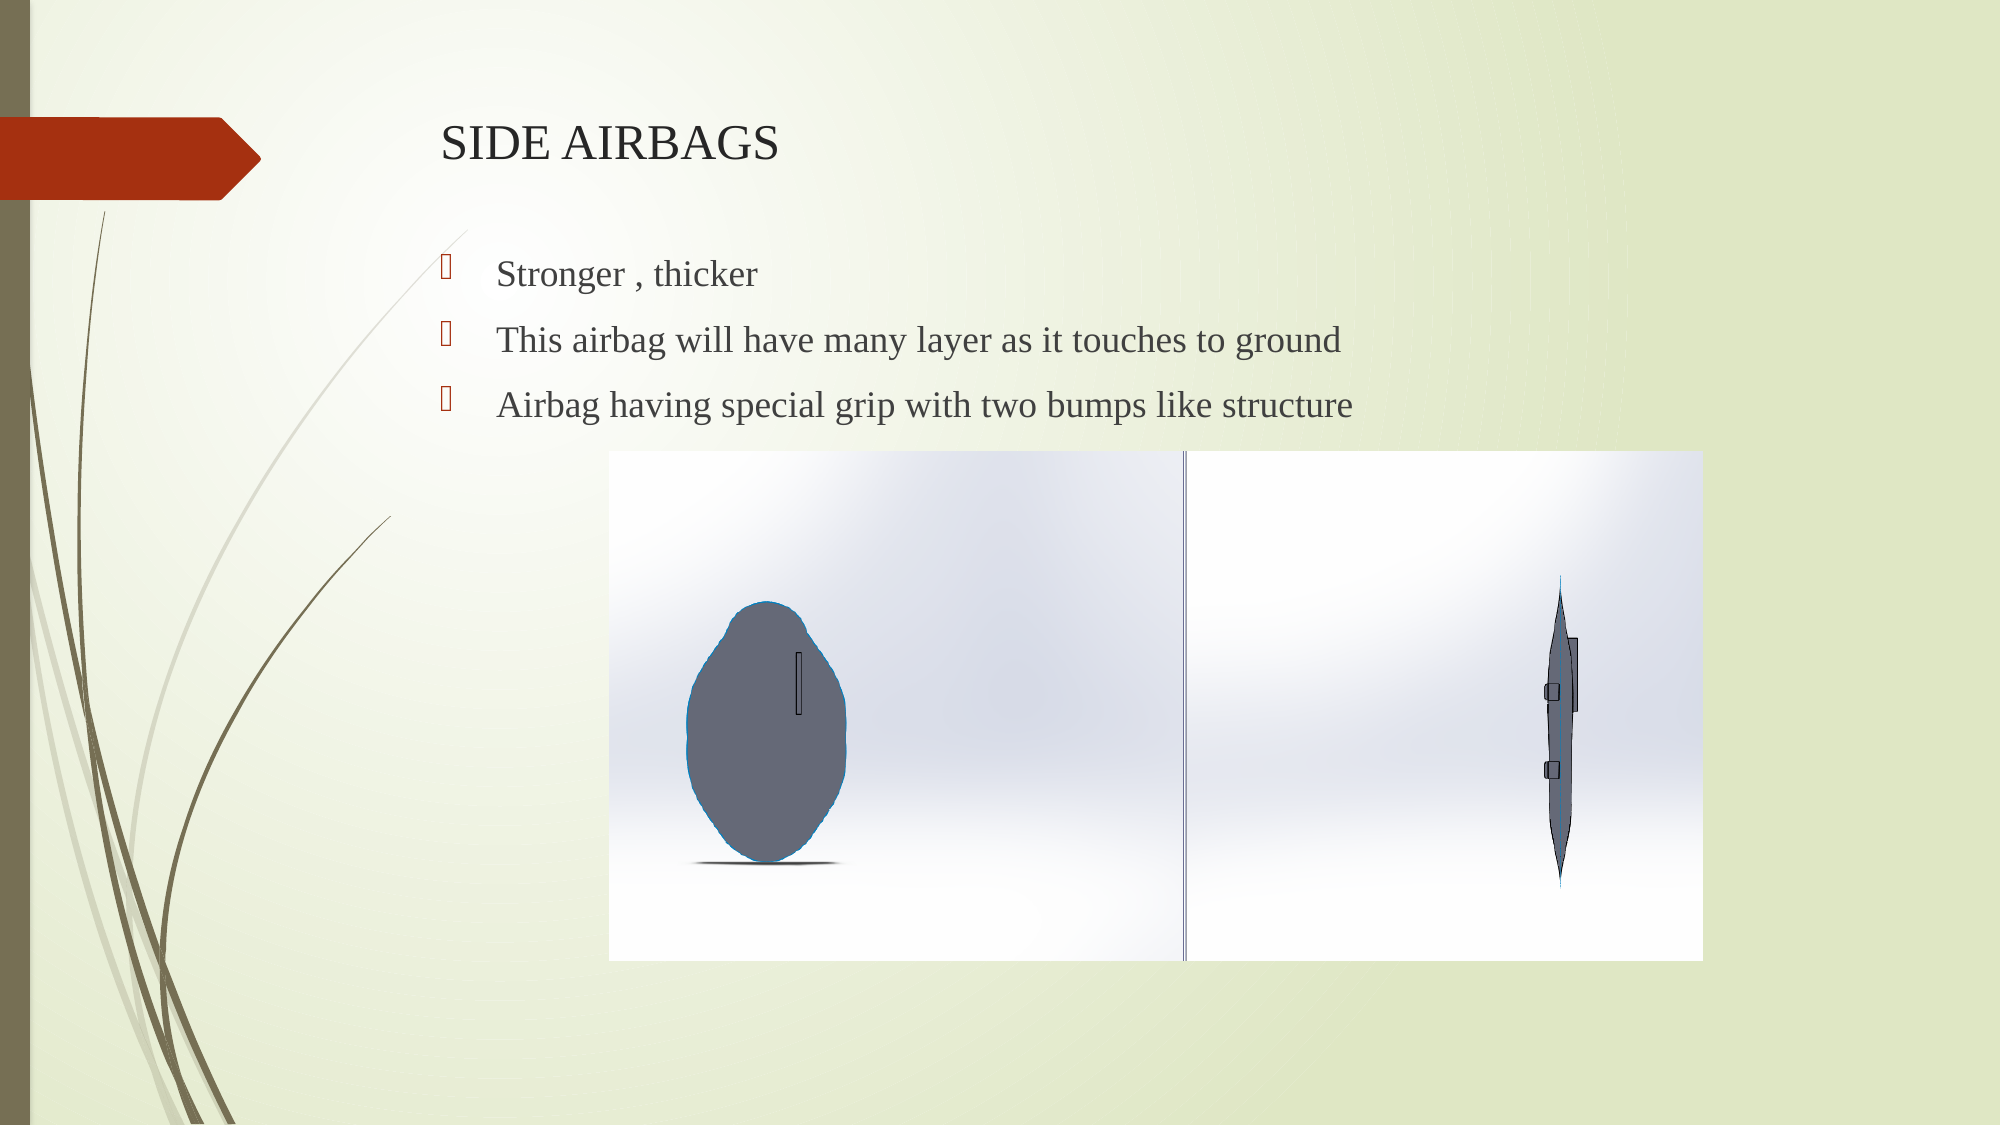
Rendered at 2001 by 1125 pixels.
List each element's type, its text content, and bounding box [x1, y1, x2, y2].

list Stronger , thicker This airbag will have many layer as it touches to ground Airbag having special grip with two bumps like structure [424, 241, 1888, 970]
title SIDE AIRBAGS [425, 102, 1888, 241]
picture [609, 451, 1703, 961]
